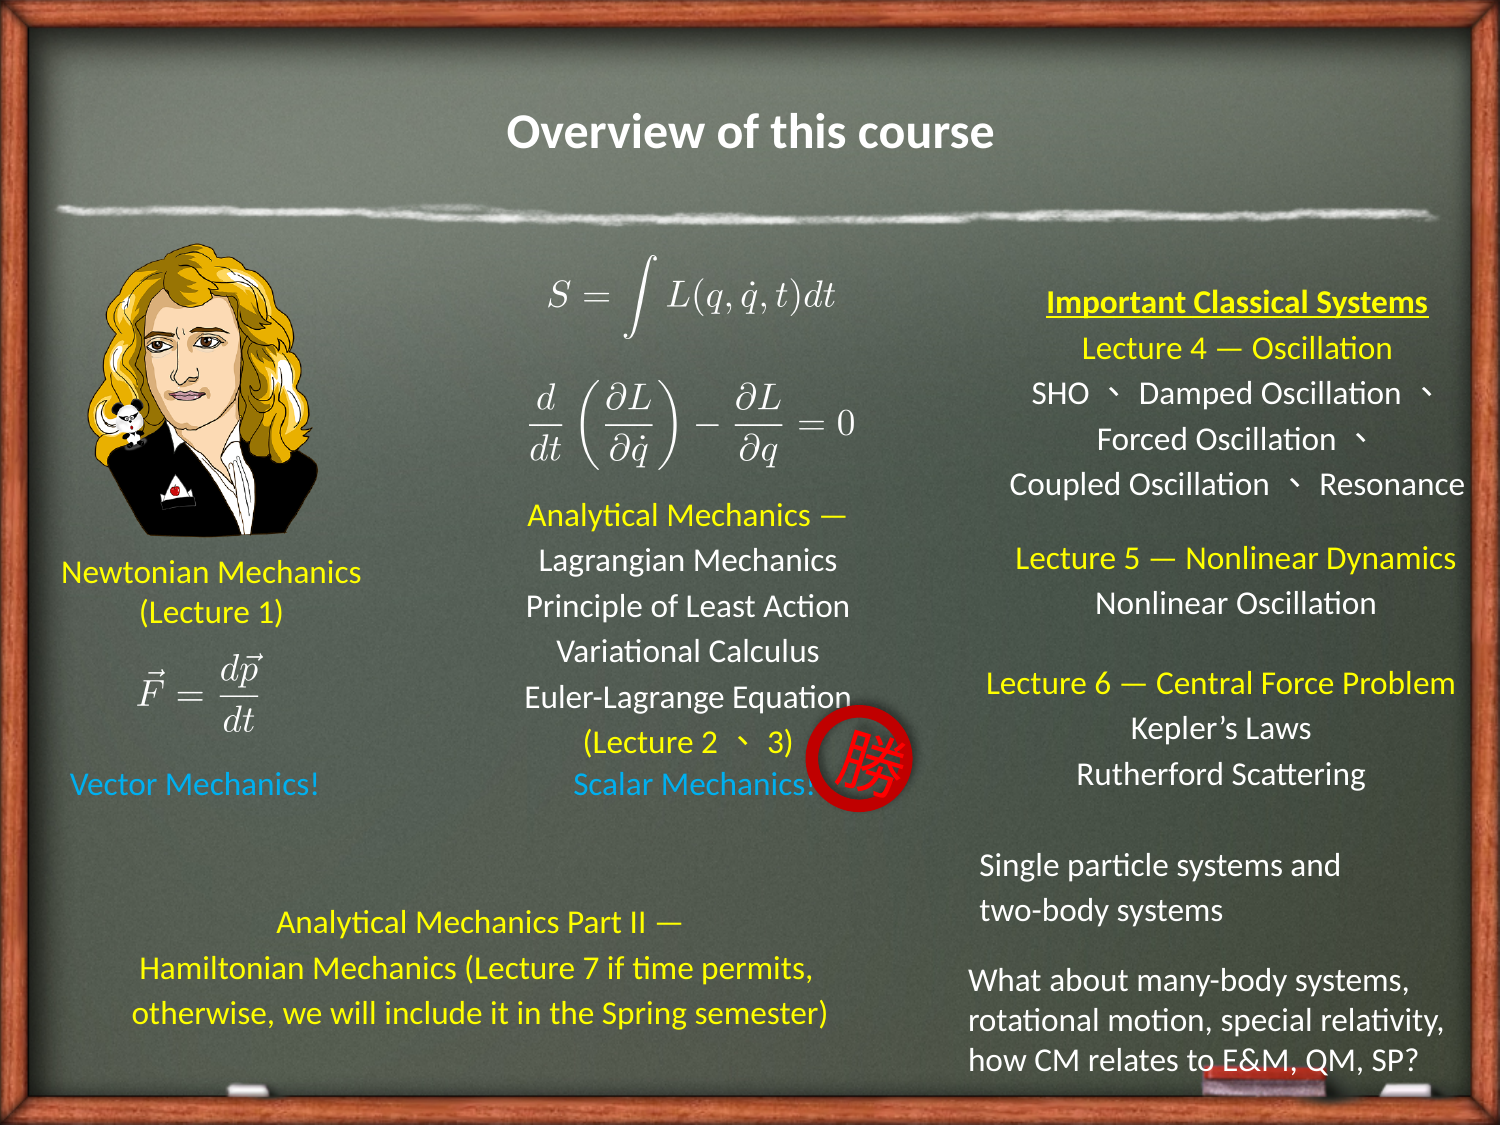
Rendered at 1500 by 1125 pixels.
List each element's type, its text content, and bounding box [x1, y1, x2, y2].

text_box Important Classical Systems Lecture 4 — Oscillation SHO、Damped Oscillation、 Forced Oscillation、 Coupled Oscillation、Resonance [994, 267, 1481, 510]
picture [0, 0, 1500, 1125]
text_box Analytical Mechanics Part II — Hamiltonian Mechanics (Lecture 7 if time permits, otherwise, we will include it in the Spring semester) [116, 887, 845, 1039]
text_box Lecture 6 — Central Force Problem Kepler’s Laws Rutherford Scattering [971, 647, 1472, 800]
text_box 勝 [809, 709, 909, 808]
text_box Vector Mechanics! [55, 755, 336, 810]
text_box What about many-body systems, rotational motion, special relativity, how CM relates to E&M, QM, SP? [953, 951, 1461, 1086]
text_box Lecture 5 — Nonlinear Dynamics Nonlinear Oscillation [1000, 522, 1472, 629]
text_box Newtonian Mechanics (Lecture 1) [46, 542, 377, 638]
text_box Single particle systems and two-body systems [964, 830, 1357, 936]
text_box Analytical Mechanics — Lagrangian Mechanics Principle of Least Action Variational Calculus Euler-Lagrange Equation (Lecture 2、3) [509, 480, 868, 768]
text_box Scalar Mechanics! [558, 755, 832, 810]
title Overview of this course [44, 37, 1458, 221]
